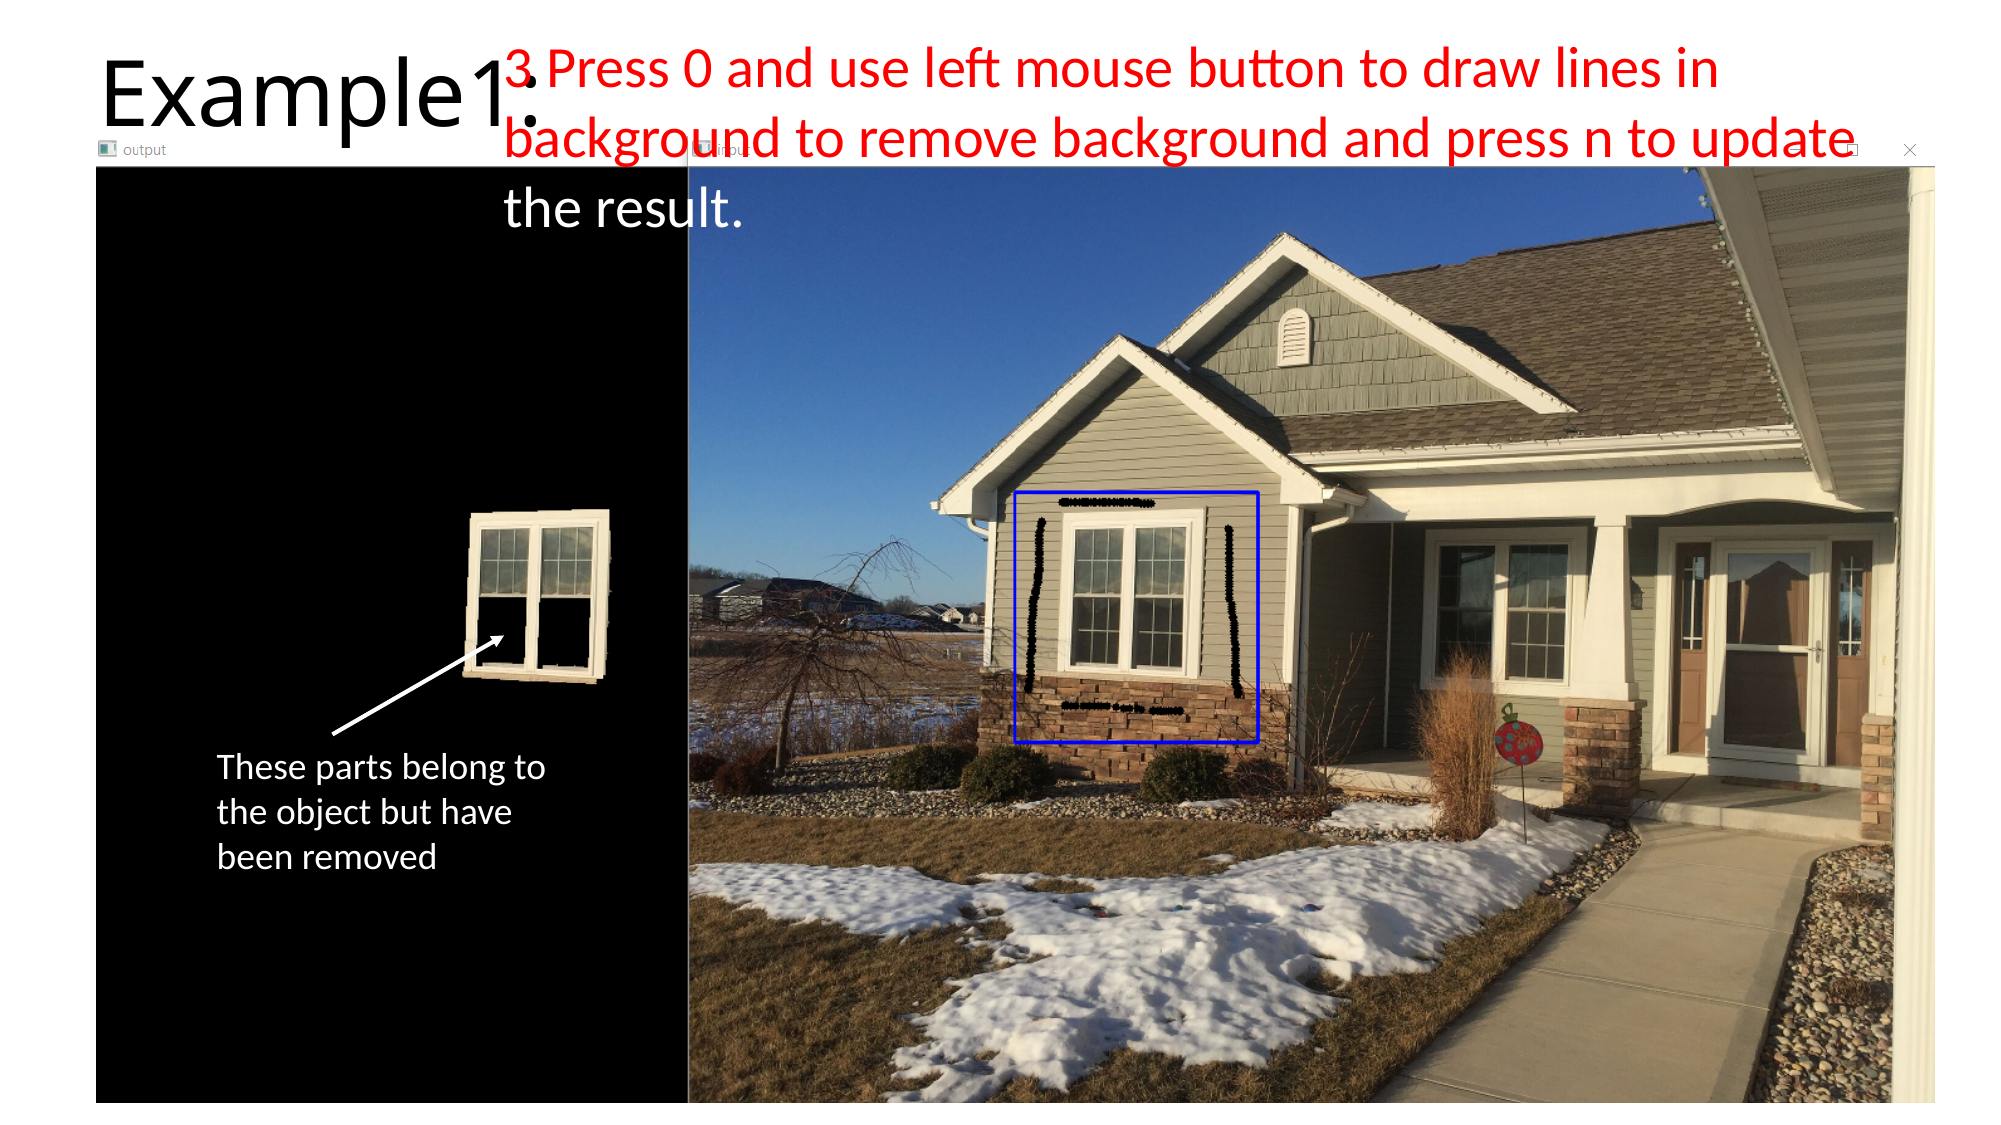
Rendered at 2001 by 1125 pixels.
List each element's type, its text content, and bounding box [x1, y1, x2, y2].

title Example1: [83, 21, 488, 173]
text_box 3 Press 0 and use left mouse button to draw lines in background to remove background and press n to update the result. [488, 21, 1935, 136]
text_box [332, 635, 505, 735]
picture [96, 136, 1935, 1103]
